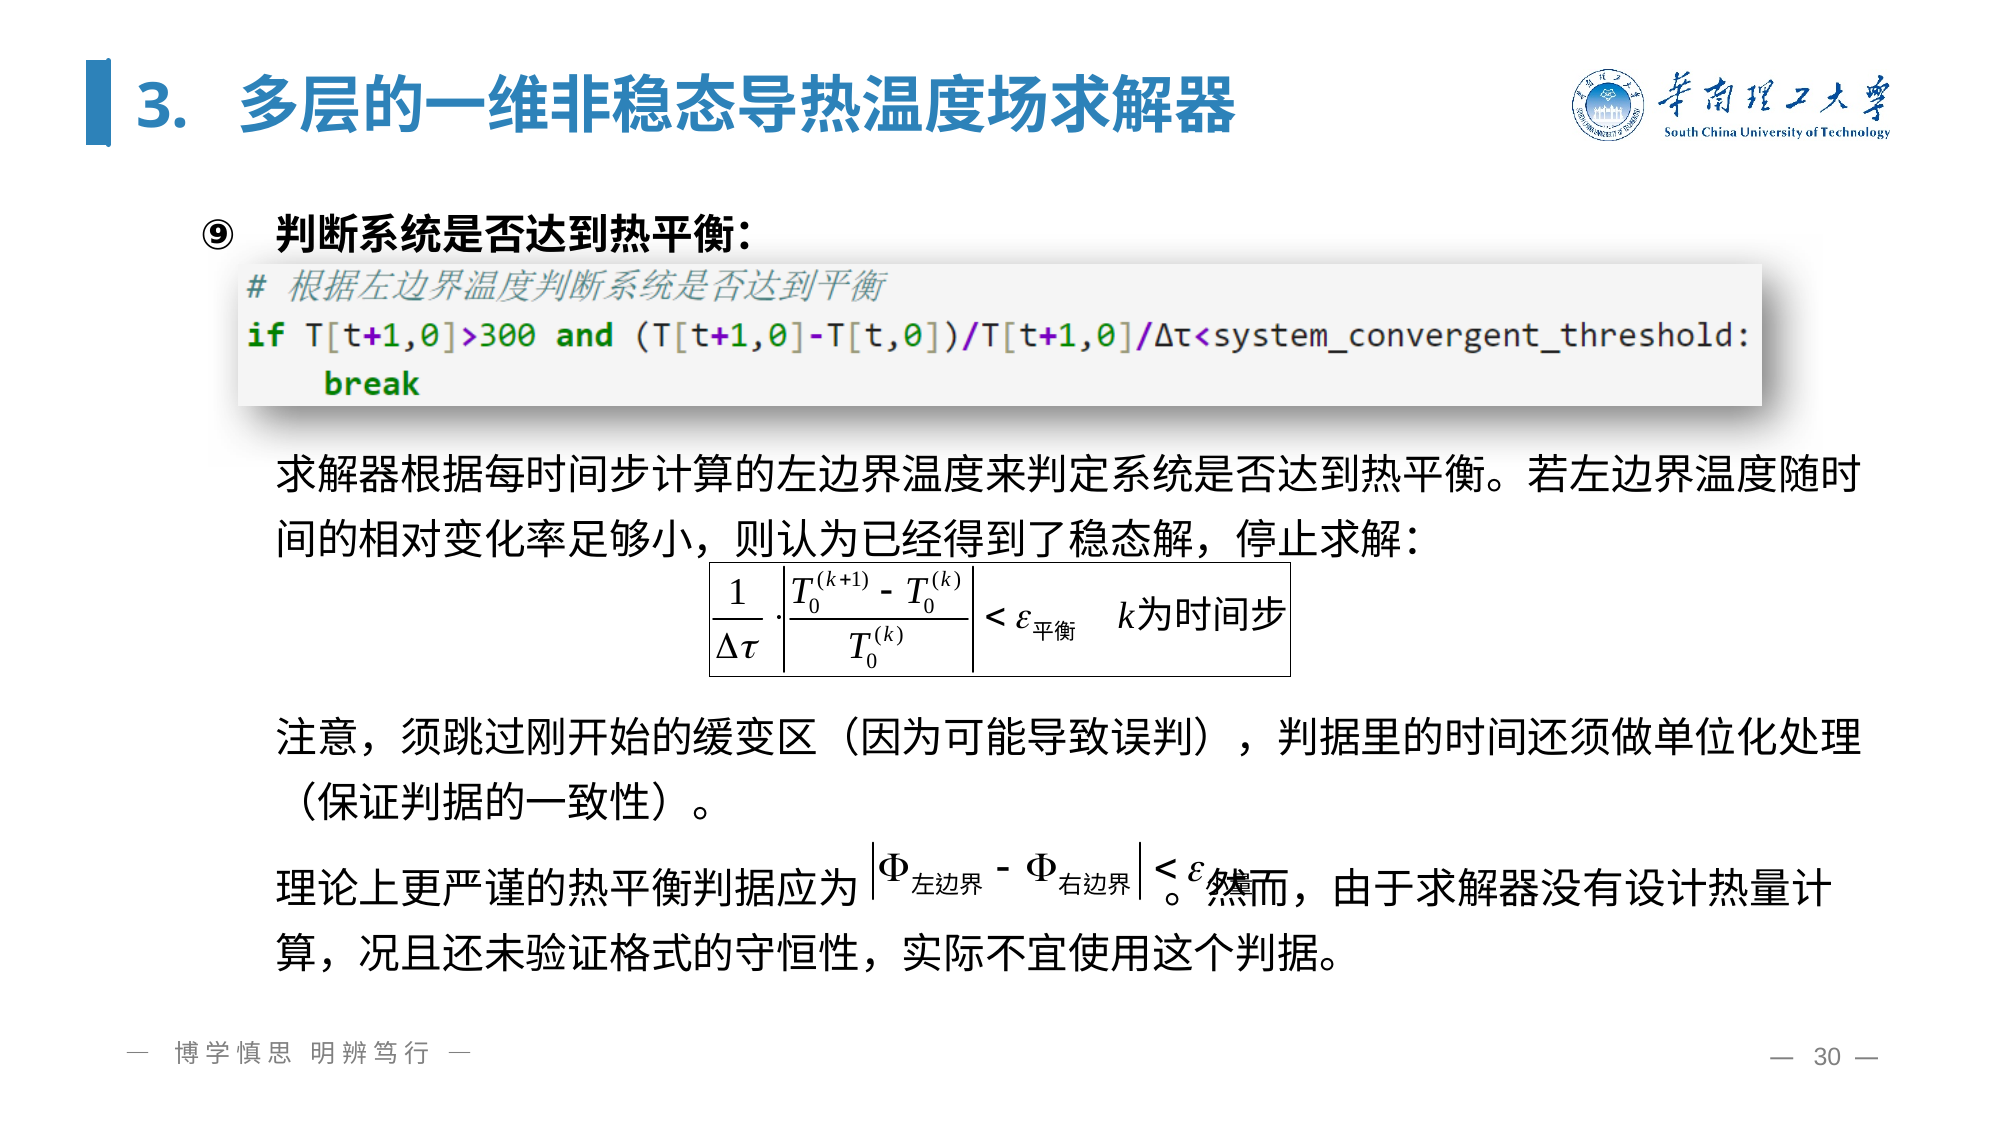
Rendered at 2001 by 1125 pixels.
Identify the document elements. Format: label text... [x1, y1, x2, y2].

picture [1572, 69, 1890, 141]
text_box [867, 837, 1258, 905]
list 判断系统是否达到热平衡： 求解器根据每时间步计算的左边界温度来判定系统是否达到热平衡。若左边界温度随时间的相对变化率足够小，则认为已经得到了稳态解，停止求解： 注意，须跳过刚开始的缓变区（因为可能导致误判），判据里的时间还须做单位化处理（保证判据的一致性）。 理论上更严谨的热平衡判据应为 。然而，由于求解器没有设计热量计算，况且还未验证格式的守恒性，实际不宜使用这个判据。 [110, 185, 1890, 1007]
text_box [709, 562, 1291, 677]
footer — 博学慎思 明辨笃行 — [110, 1022, 786, 1083]
picture [238, 264, 1762, 406]
slide_number — 30 — [1731, 1027, 1918, 1083]
title 3. 多层的一维非稳态导热温度场求解器 [136, 60, 1544, 145]
